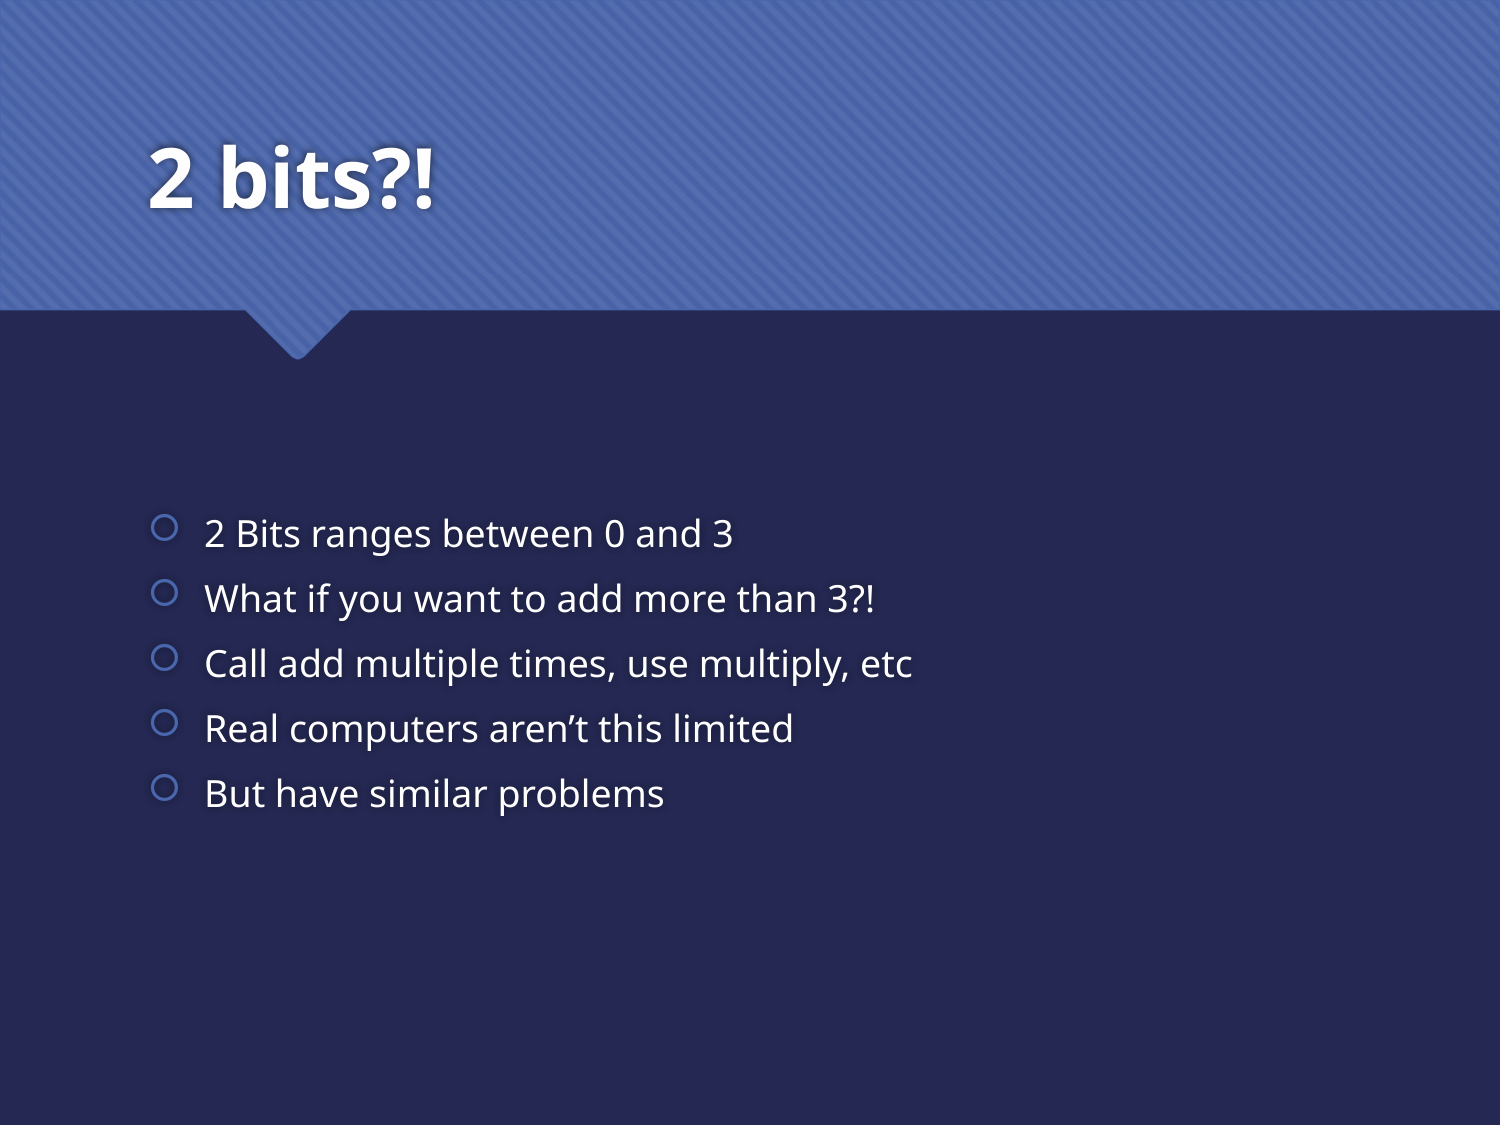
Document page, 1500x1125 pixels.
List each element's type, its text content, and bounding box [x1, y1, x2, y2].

list 2 Bits ranges between 0 and 3 What if you want to add more than 3?! Call add multiple times, use multiply, etc Real computers aren’t this limited But have similar problems [132, 364, 1368, 962]
title 2 bits?! [132, 73, 1368, 233]
